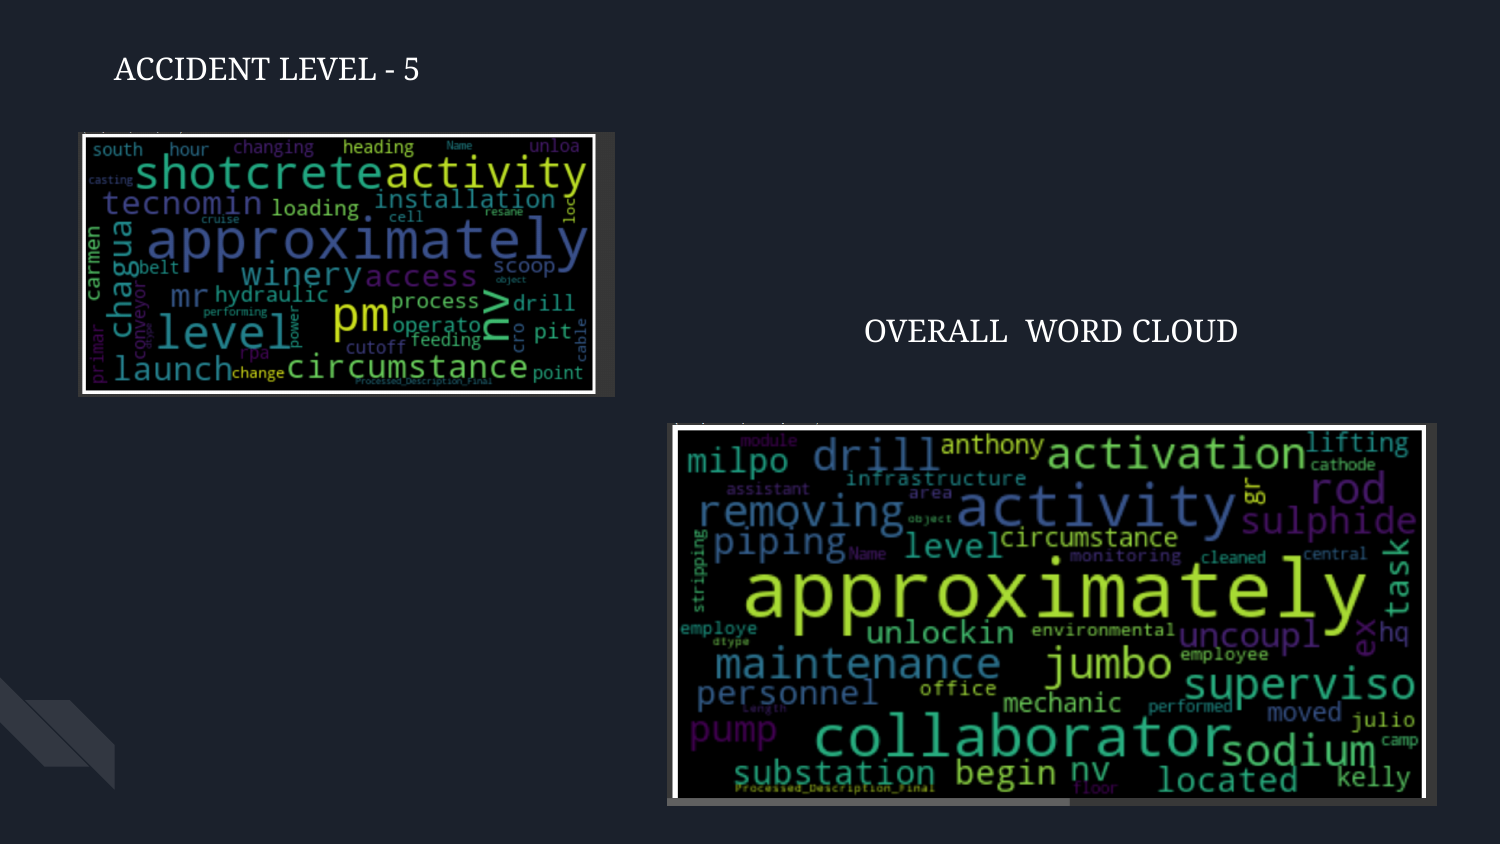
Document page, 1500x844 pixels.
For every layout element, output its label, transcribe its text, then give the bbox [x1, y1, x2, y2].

picture [78, 132, 615, 398]
text_box ACCIDENT LEVEL - 5 OVERALL WORD CLOUD [23, 34, 1481, 830]
picture [667, 422, 1437, 807]
